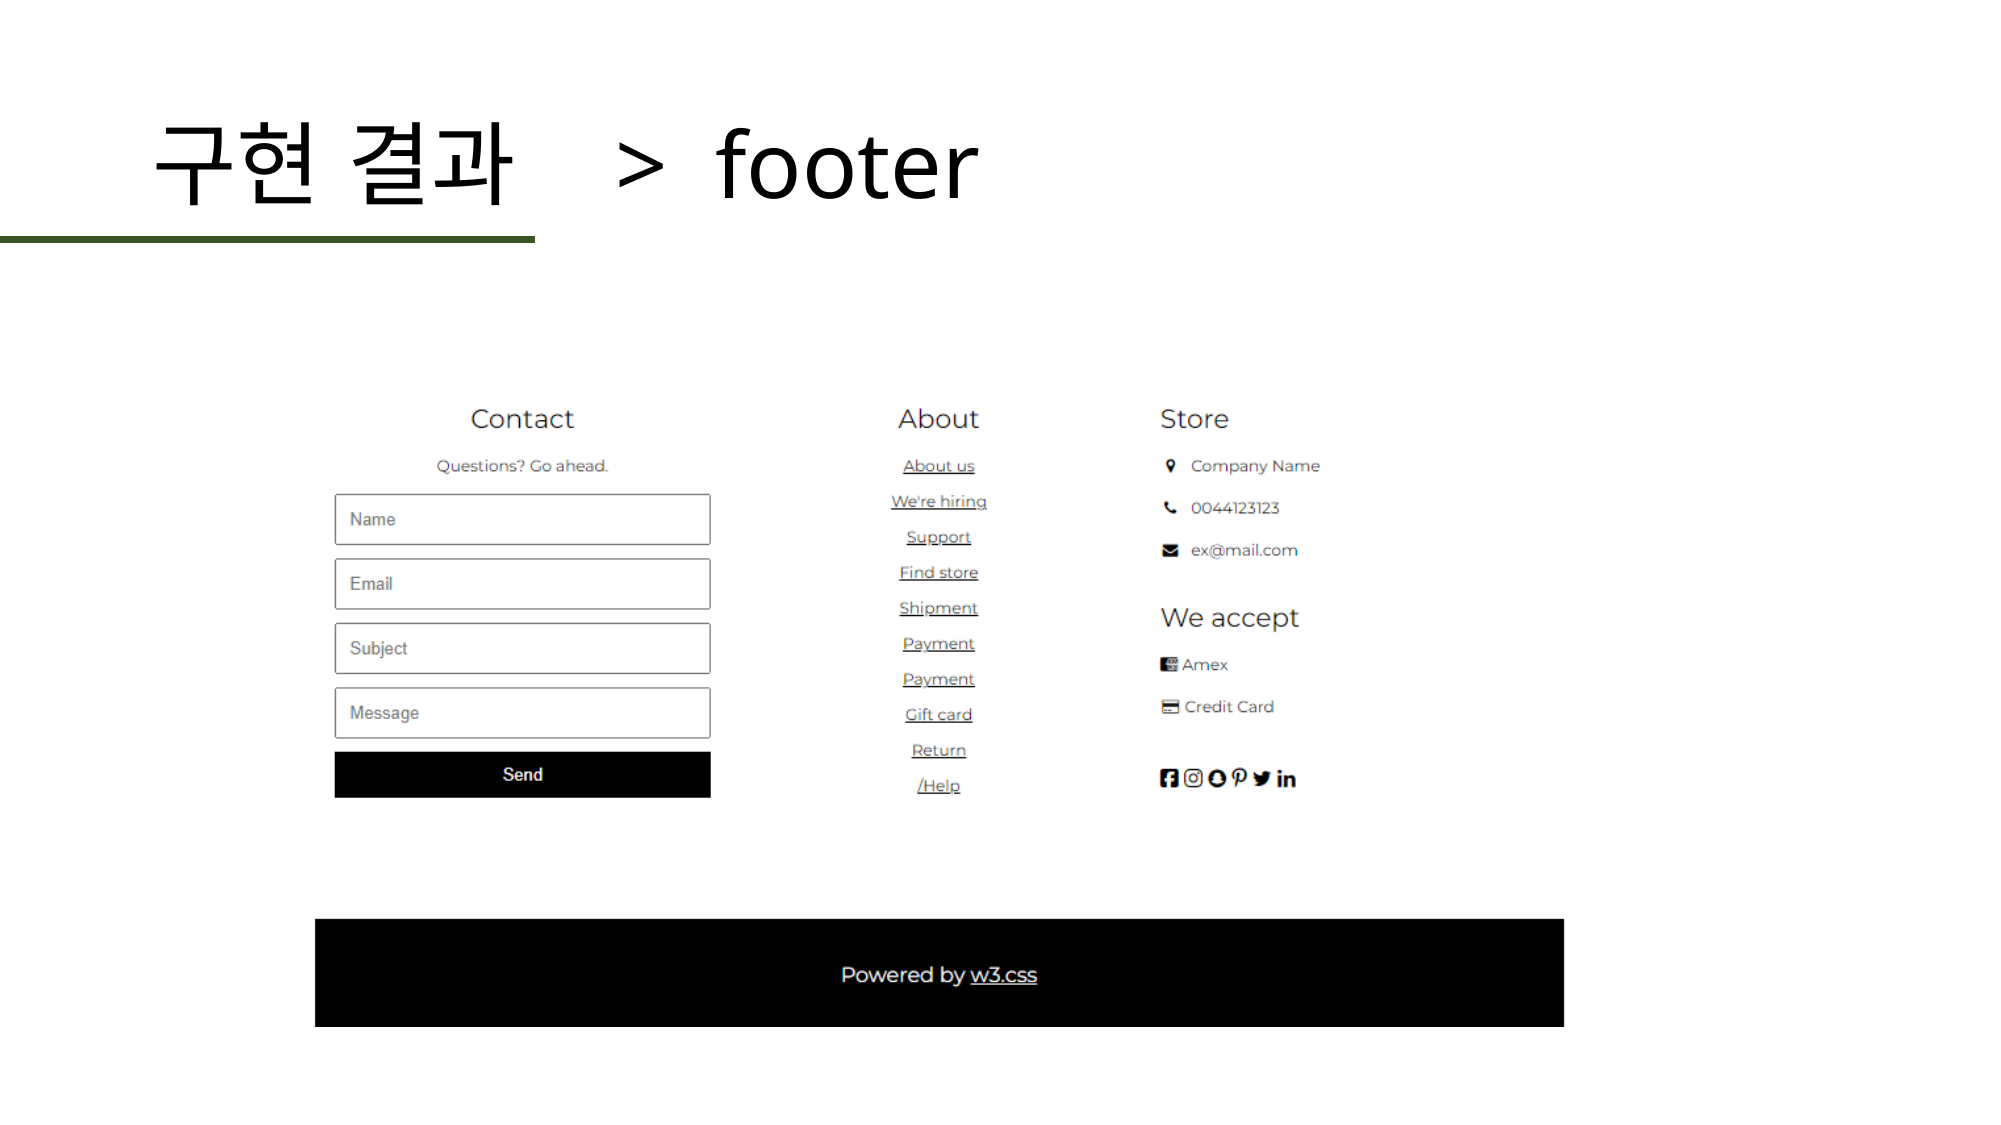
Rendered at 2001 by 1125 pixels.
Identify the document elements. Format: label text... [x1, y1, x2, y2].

title 구현 결과 > footer [137, 59, 1863, 278]
picture [260, 336, 1626, 1027]
